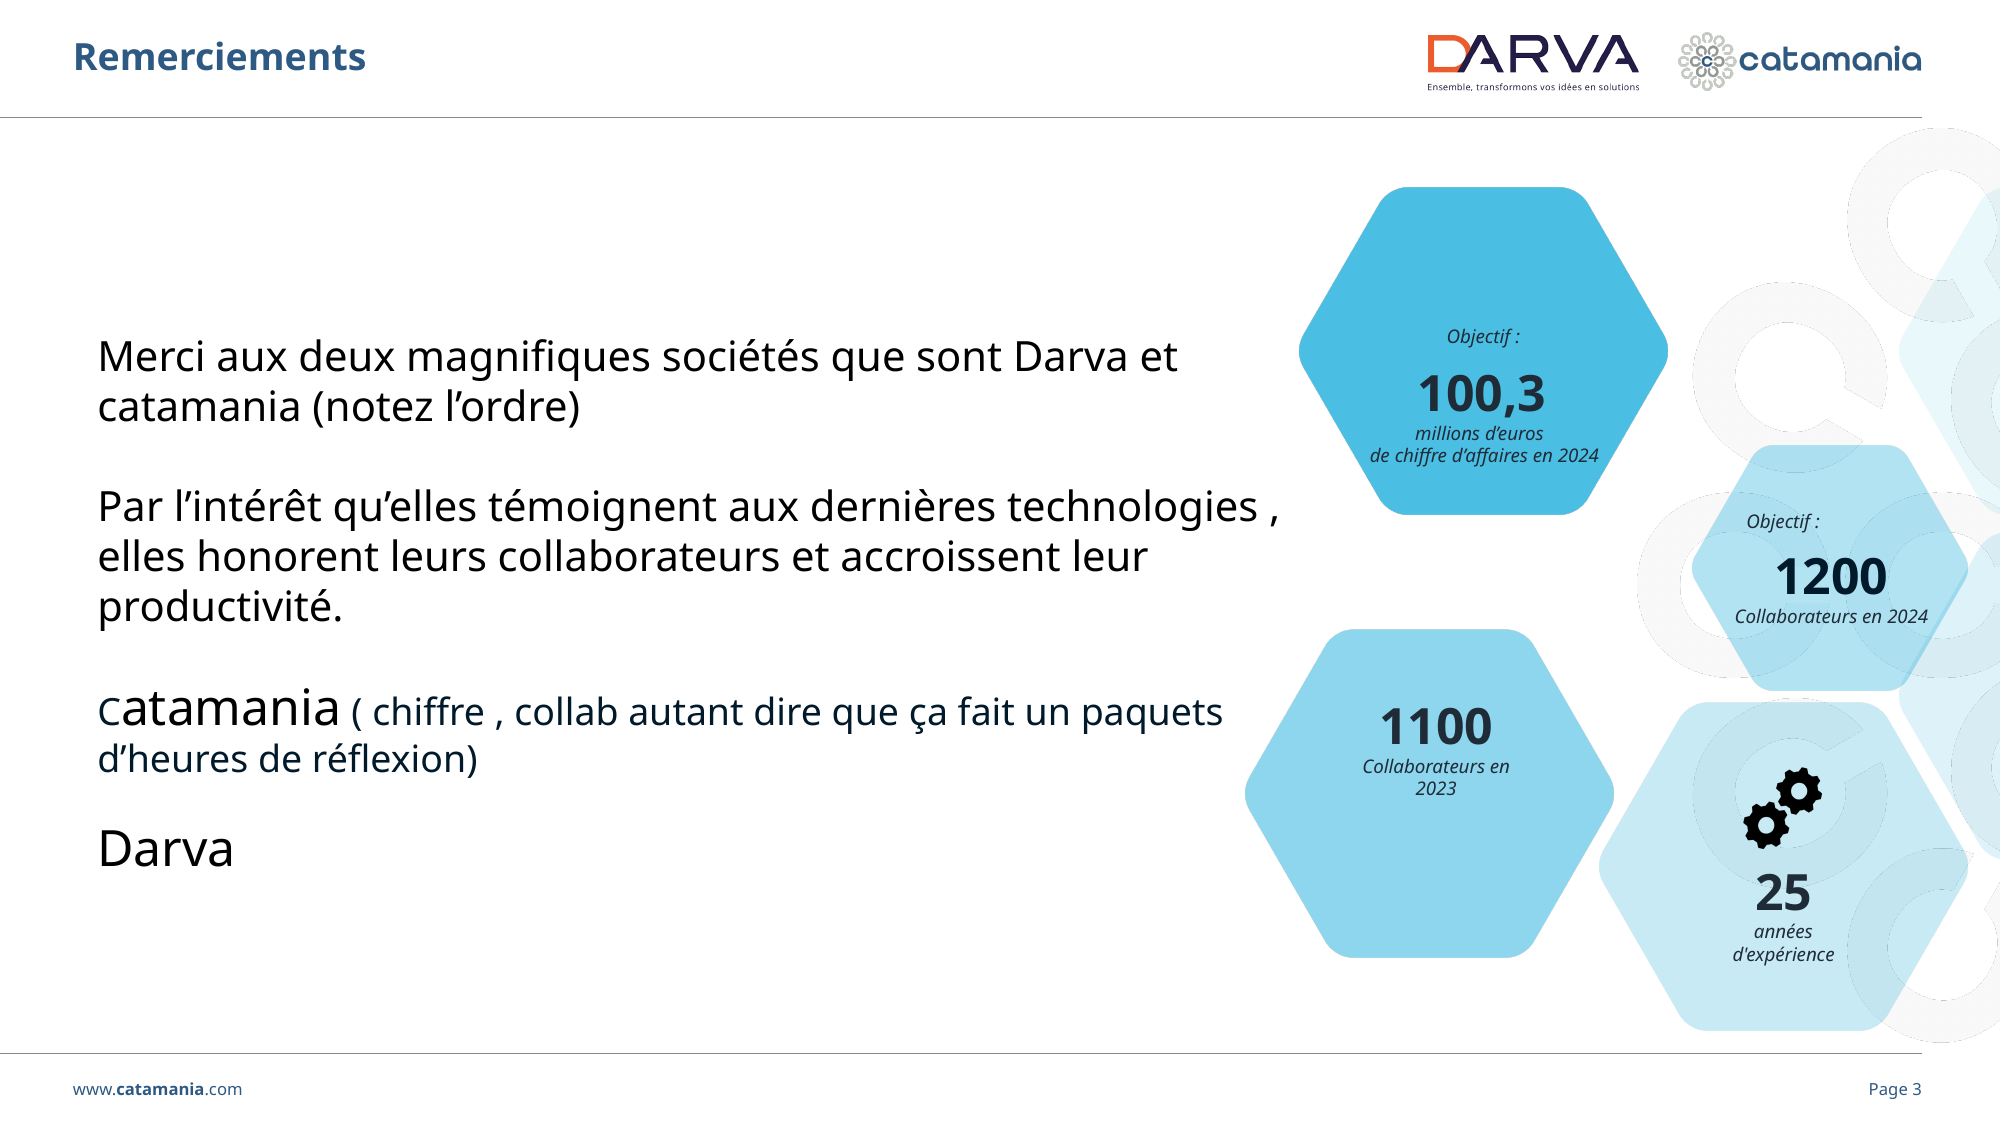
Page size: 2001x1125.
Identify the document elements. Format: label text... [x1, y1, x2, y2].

text_box [72, 187, 1297, 969]
text_box Merci aux deux magnifiques sociétés que sont Darva et catamania (notez l’ordre) Par l’intérêt qu’elles témoignent aux dernières technologies , elles honorent leurs collaborateurs et accroissent leur productivité. Catamania ( chiffre , collab autant dire que ça fait un paquets d’heures de réflexion) Darva [97, 212, 1322, 994]
picture [1245, 32, 2000, 1097]
title Remerciements [72, 0, 1639, 118]
